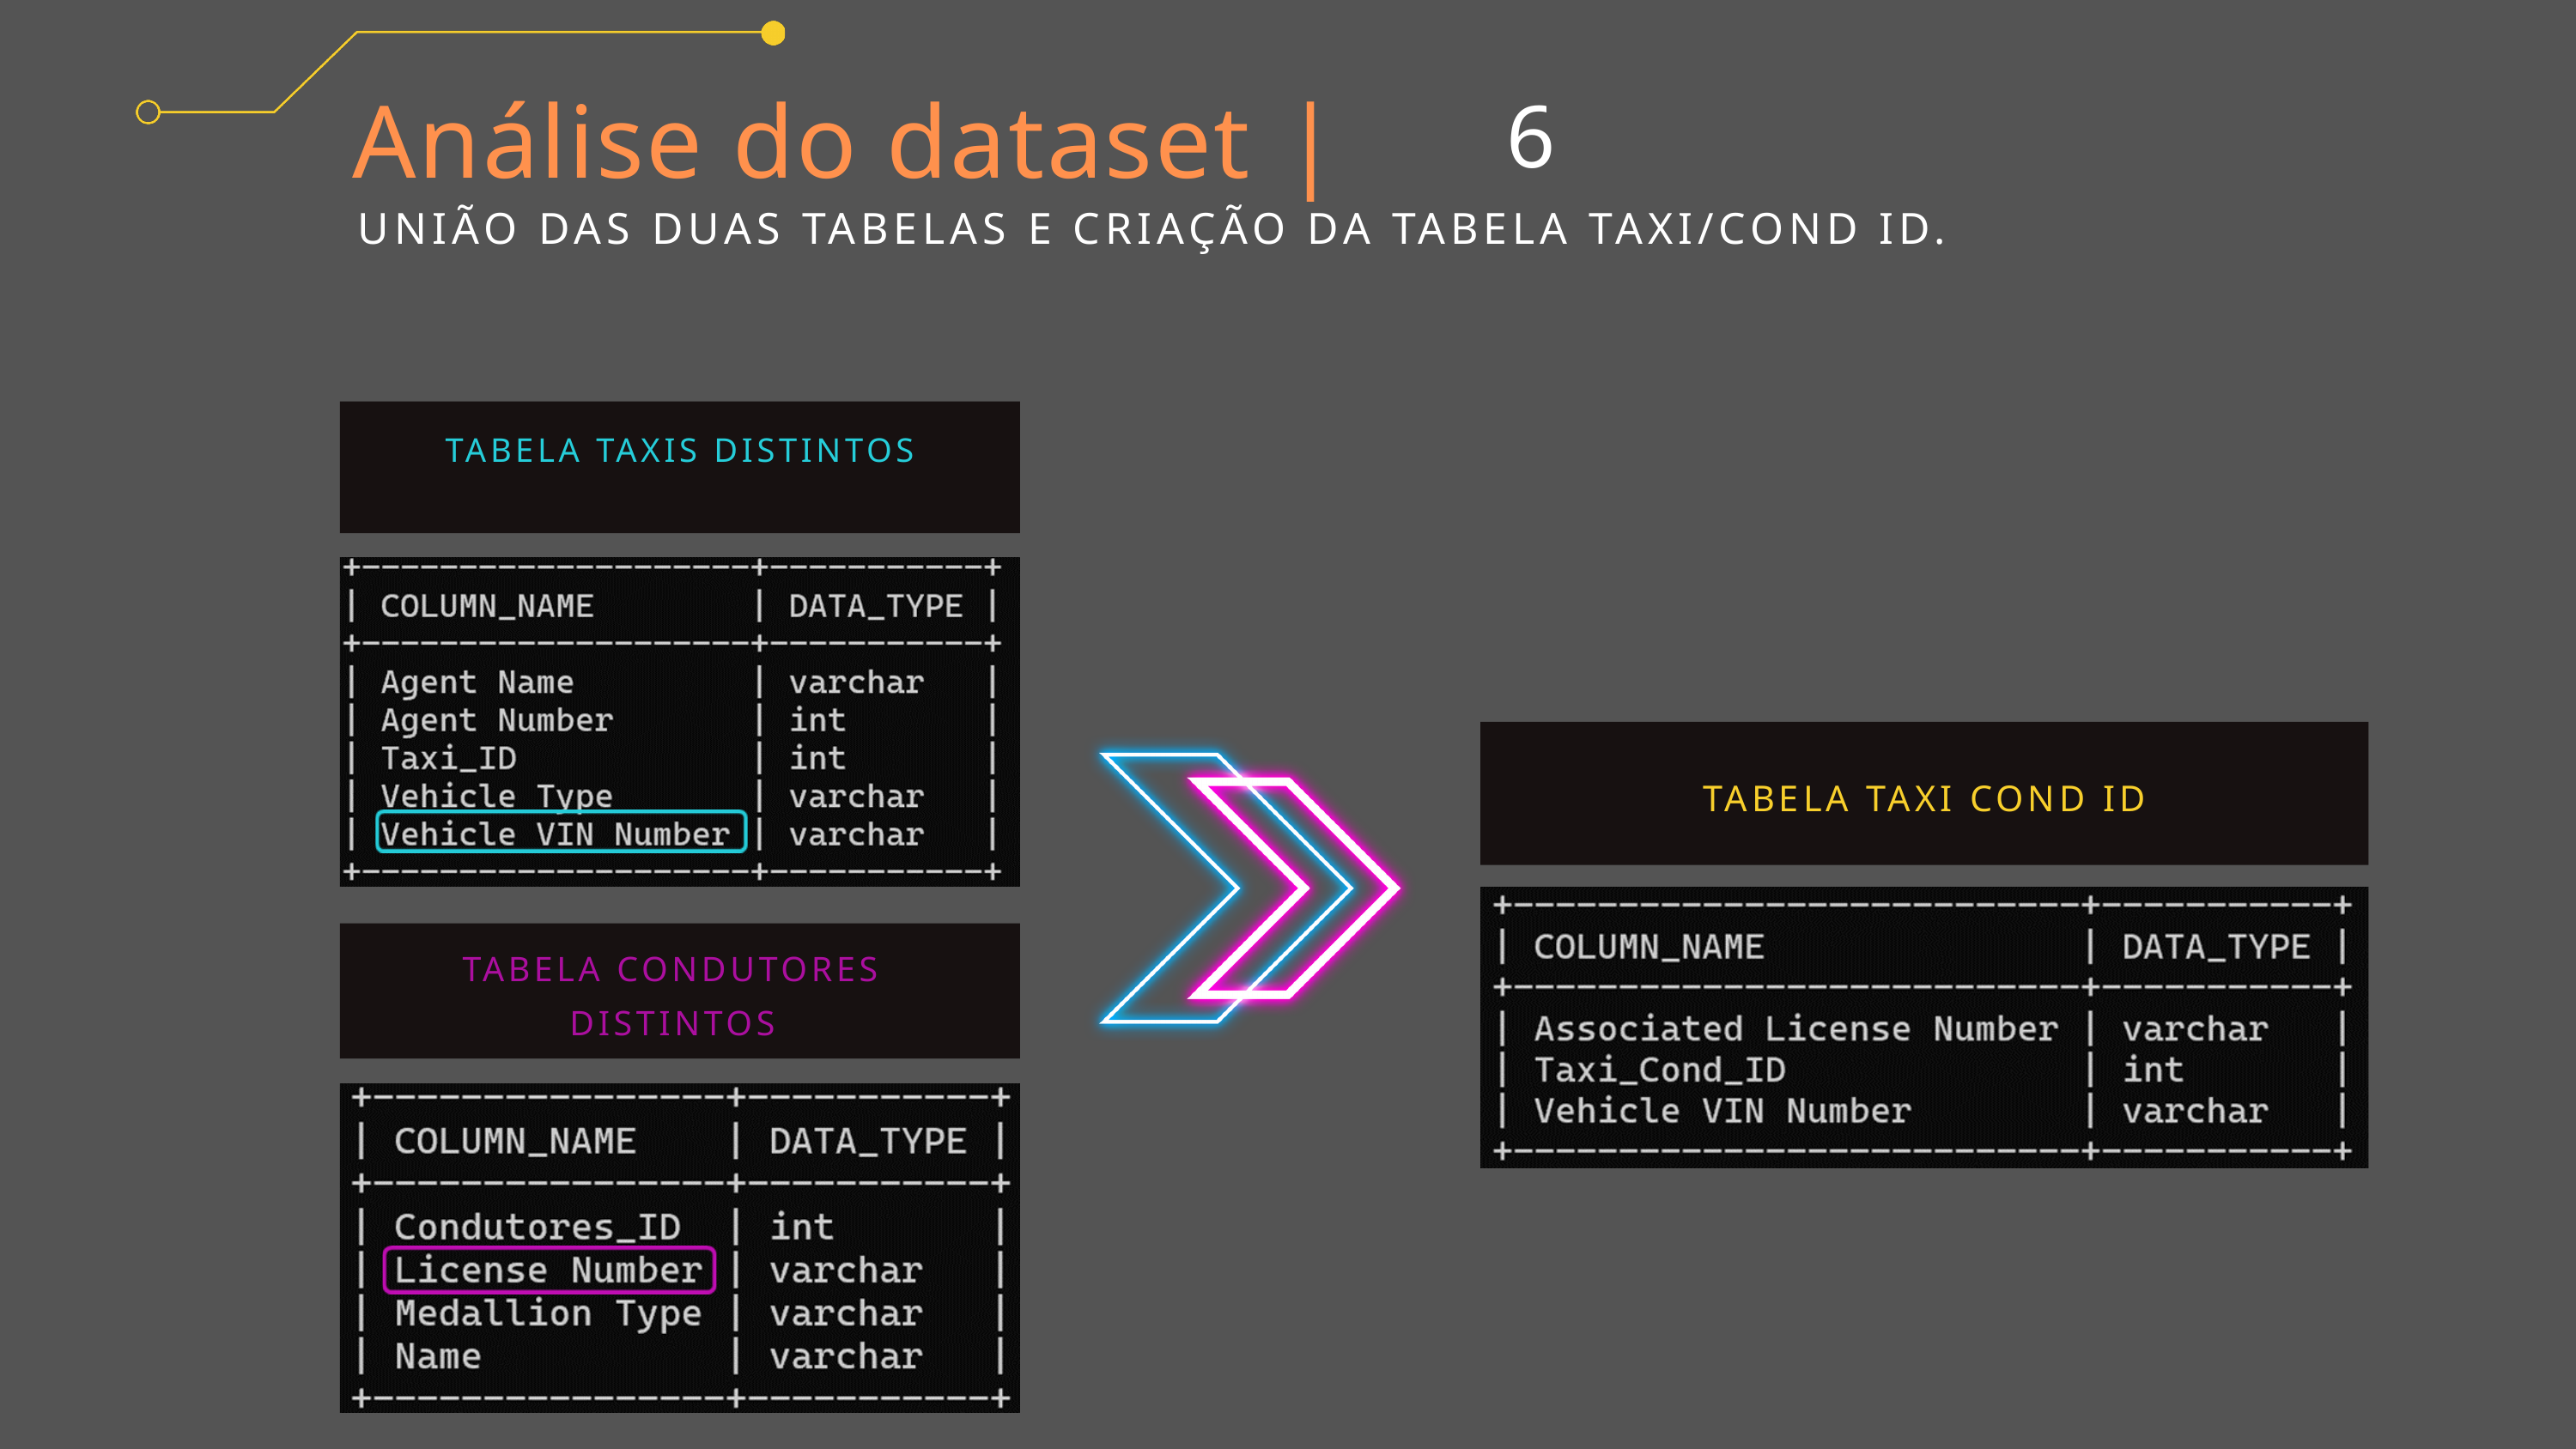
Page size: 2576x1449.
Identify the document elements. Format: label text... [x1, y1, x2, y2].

text_box [136, 21, 786, 124]
text_box TABELA TAXI COND ID [1664, 761, 2185, 819]
text_box [339, 1083, 1020, 1413]
text_box [339, 923, 1020, 1059]
text_box 6 [1461, 82, 1601, 185]
text_box [1480, 721, 2369, 865]
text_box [339, 401, 1021, 887]
text_box [1480, 887, 2369, 1168]
text_box Análise do dataset | [352, 67, 1496, 198]
text_box [1084, 734, 1417, 1043]
text_box TABELA CONDUTORES DISTINTOS [426, 934, 919, 1042]
text_box UNIÃO DAS DUAS TABELAS E CRIAÇÃO DA TABELA TAXI/COND ID. [357, 184, 2498, 253]
text_box [382, 1246, 717, 1294]
